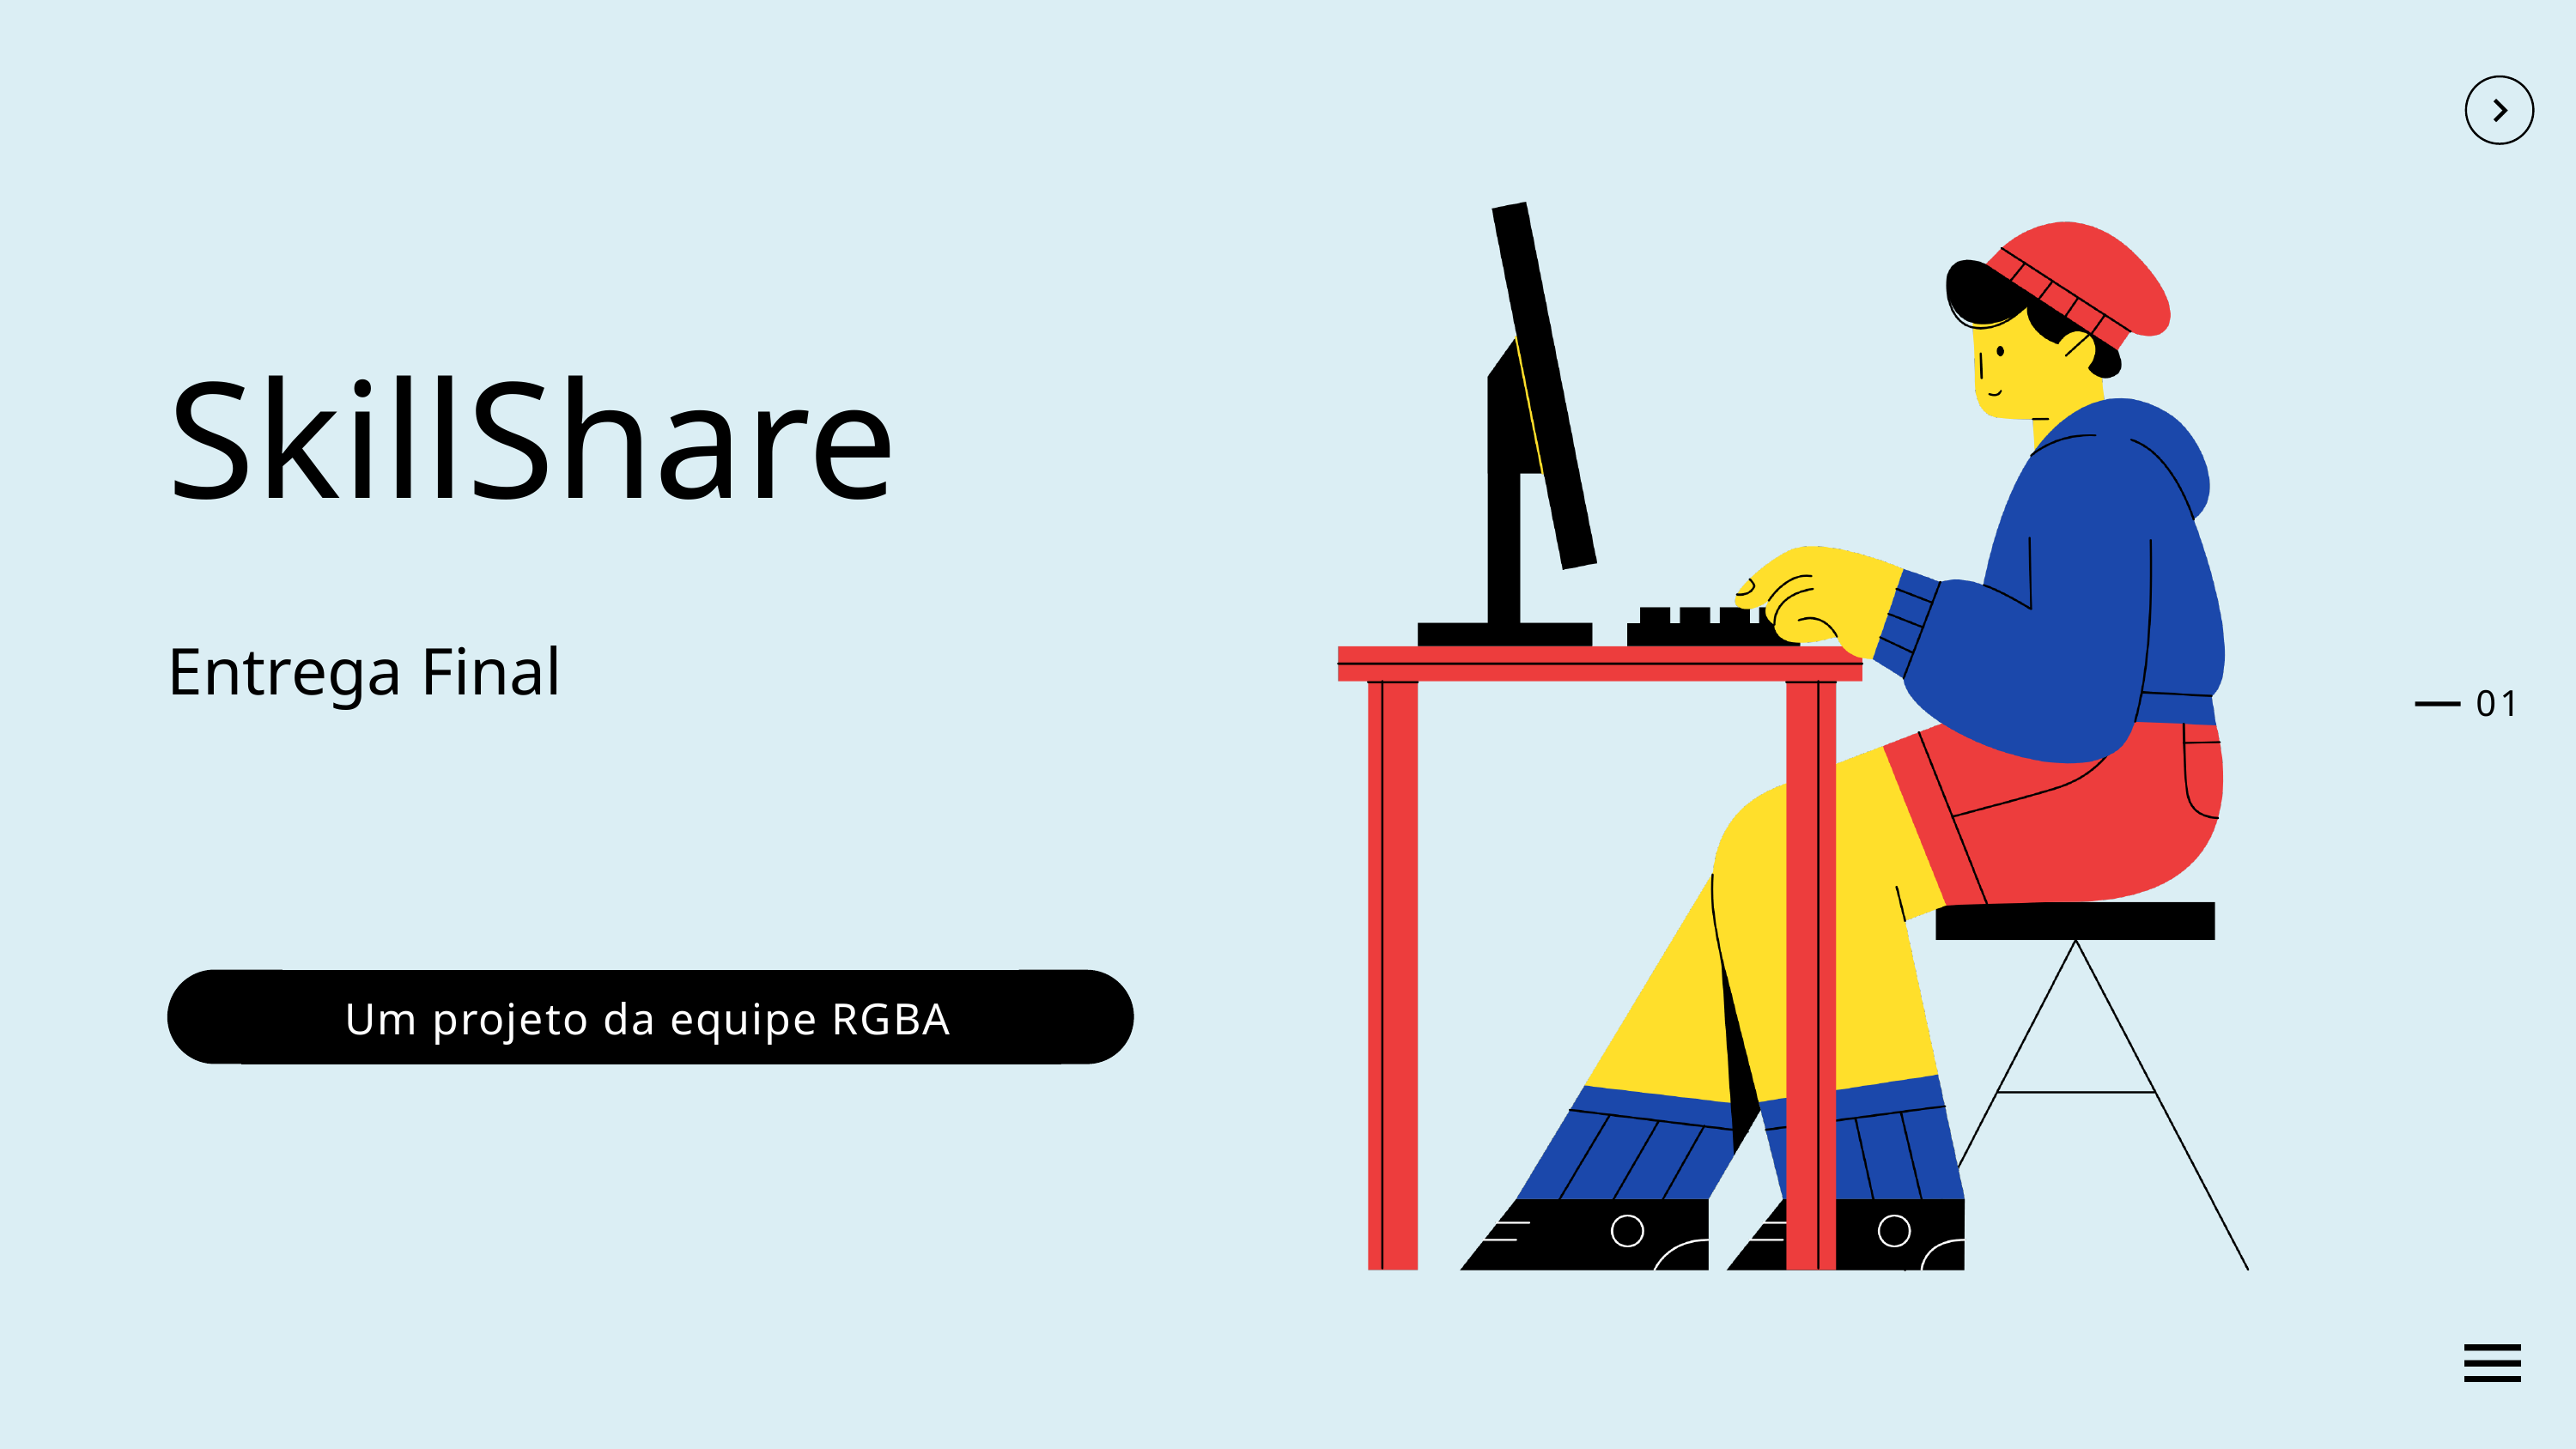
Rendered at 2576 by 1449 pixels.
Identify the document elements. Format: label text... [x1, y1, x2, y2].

text_box SkillShare Entrega Final [167, 353, 1175, 708]
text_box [2464, 75, 2535, 145]
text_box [167, 969, 1134, 1064]
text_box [2415, 682, 2521, 724]
picture [1337, 177, 2291, 1271]
picture [2464, 1344, 2521, 1383]
